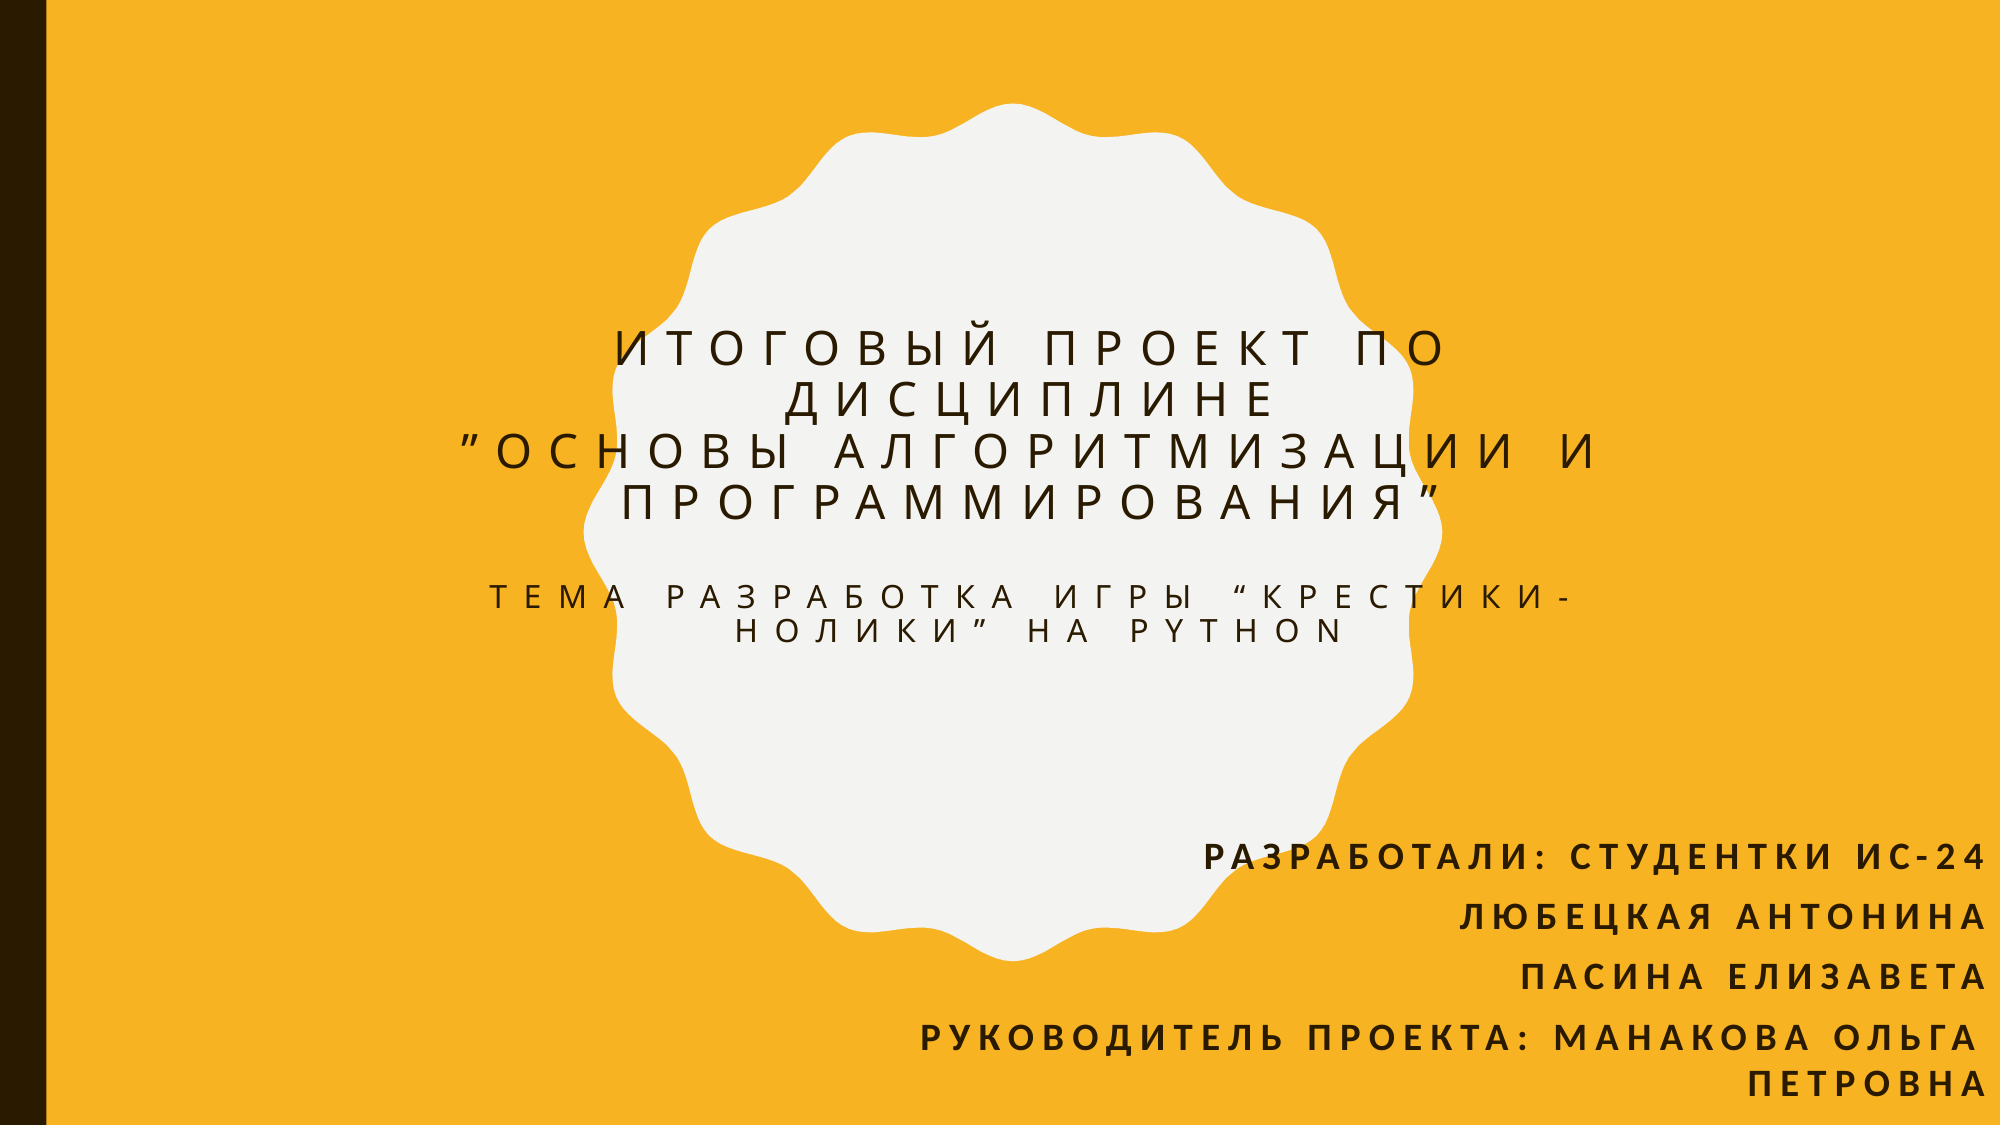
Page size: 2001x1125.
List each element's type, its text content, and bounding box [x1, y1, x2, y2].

title Итоговый проект по дисциплине ”Основы алгоритмизации и программирования” Тема Разработка игры “Крестики-нолики” на python [351, 315, 1724, 660]
subtitle Разработали: студентки ИС-24 Любецкая Антонина Пасина елизавета Руководитель проекта: манакова ольга петровна [904, 823, 2000, 1113]
